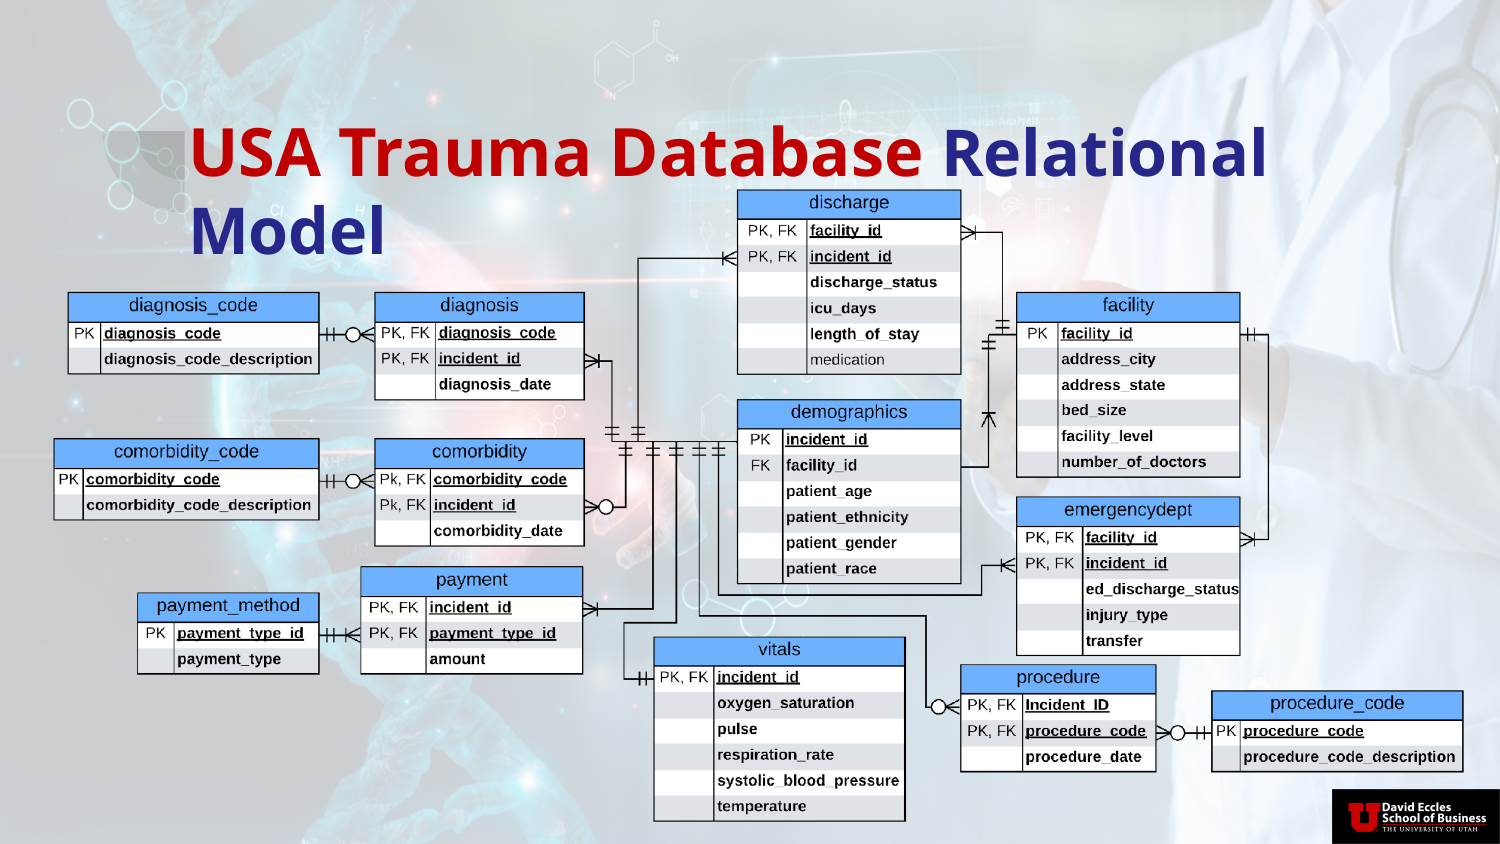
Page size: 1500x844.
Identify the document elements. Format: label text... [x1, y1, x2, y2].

title USA Trauma Database Relational Model [173, 95, 1465, 160]
picture [26, 161, 1500, 844]
